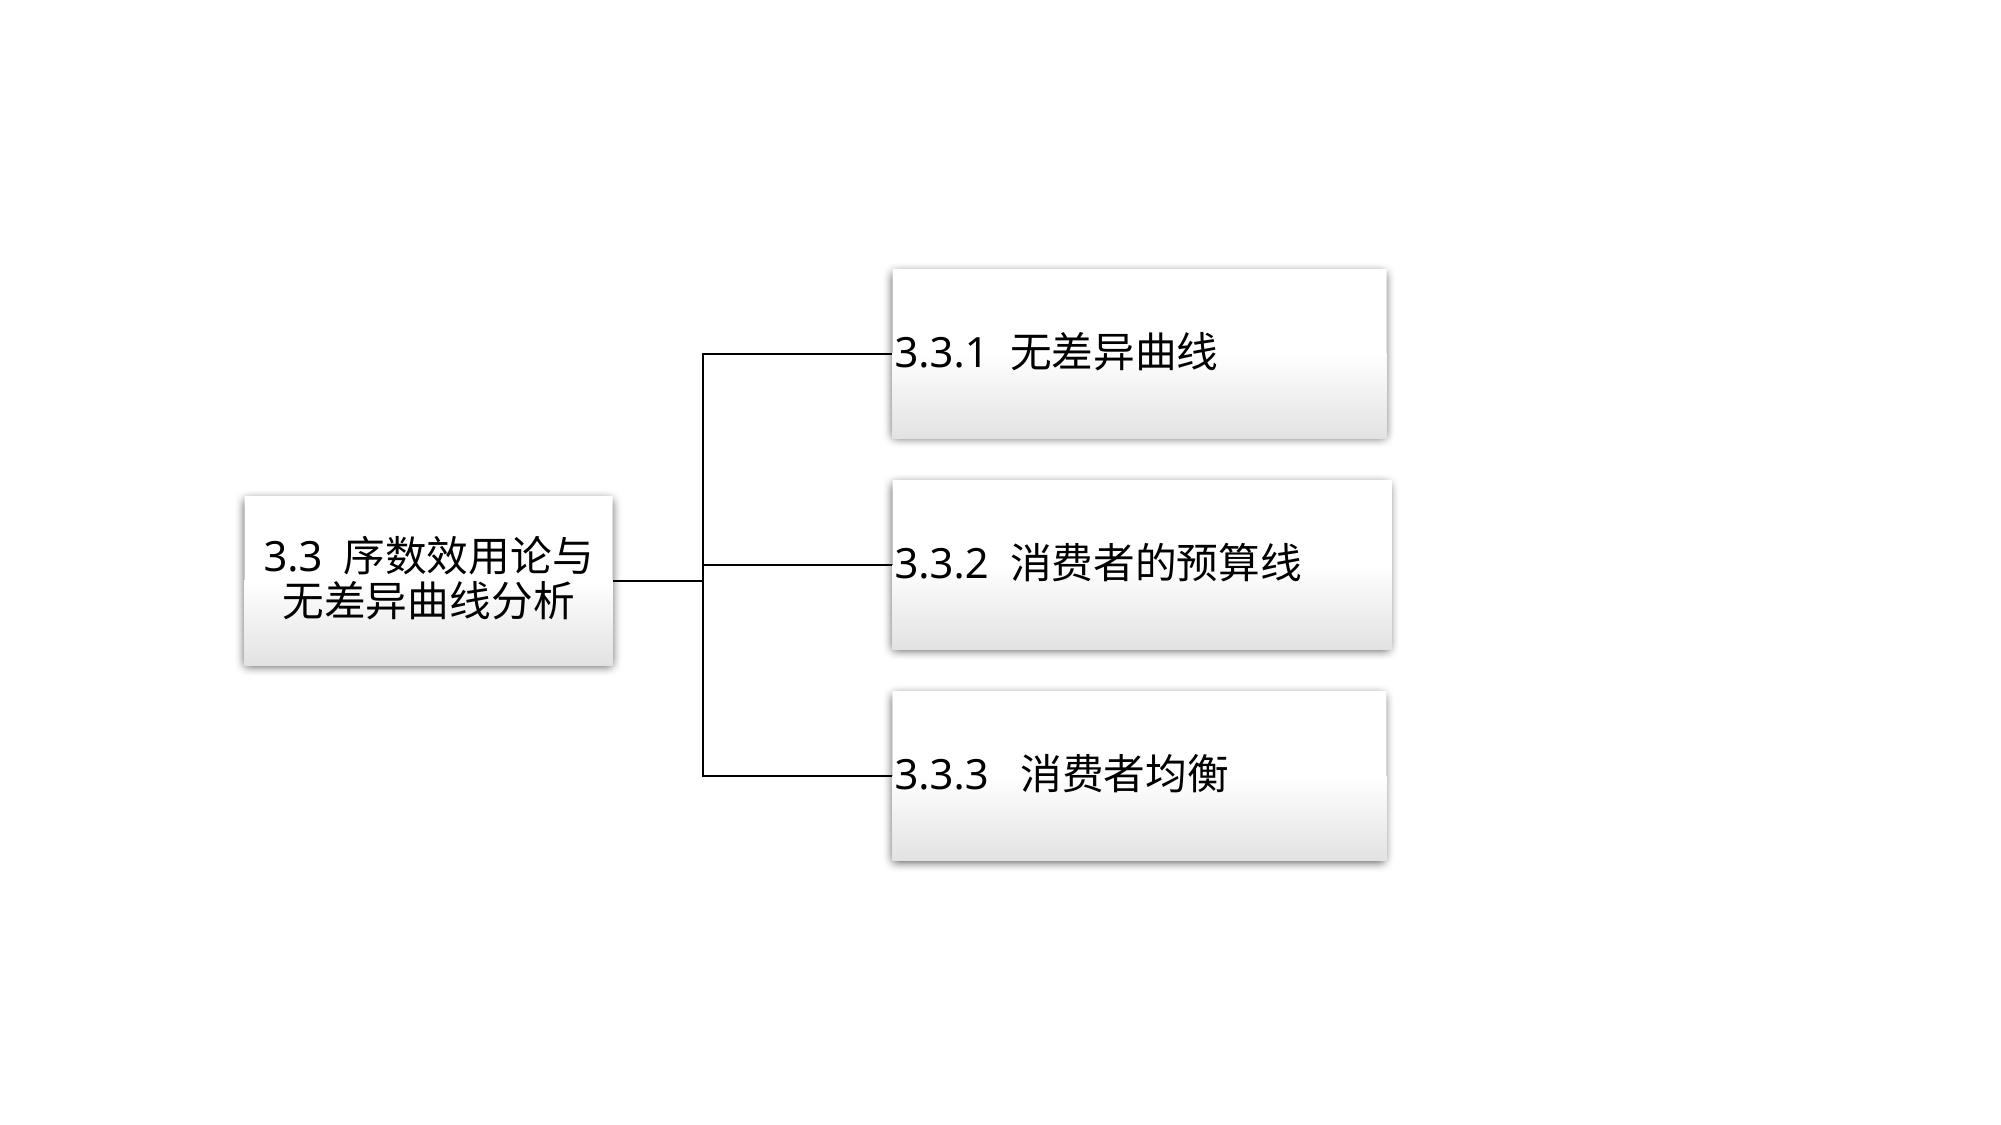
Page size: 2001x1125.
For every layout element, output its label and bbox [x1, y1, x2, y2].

text_box [91, 128, 1708, 1018]
